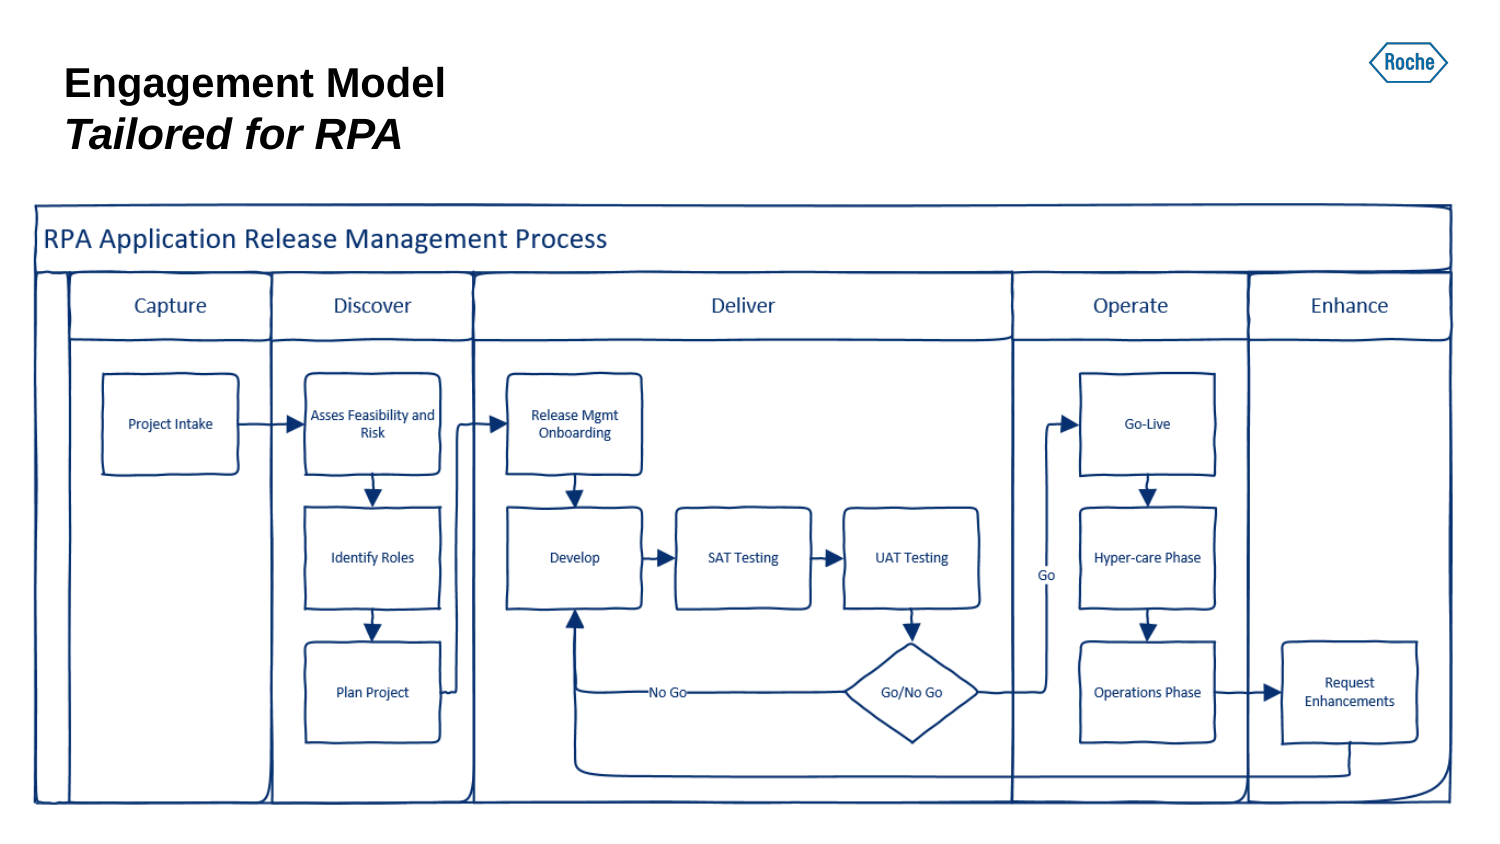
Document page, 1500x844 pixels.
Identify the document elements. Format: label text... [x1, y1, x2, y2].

picture [1348, 22, 1469, 103]
picture [24, 190, 1468, 819]
title Engagement Model Tailored for RPA [63, 55, 1272, 166]
